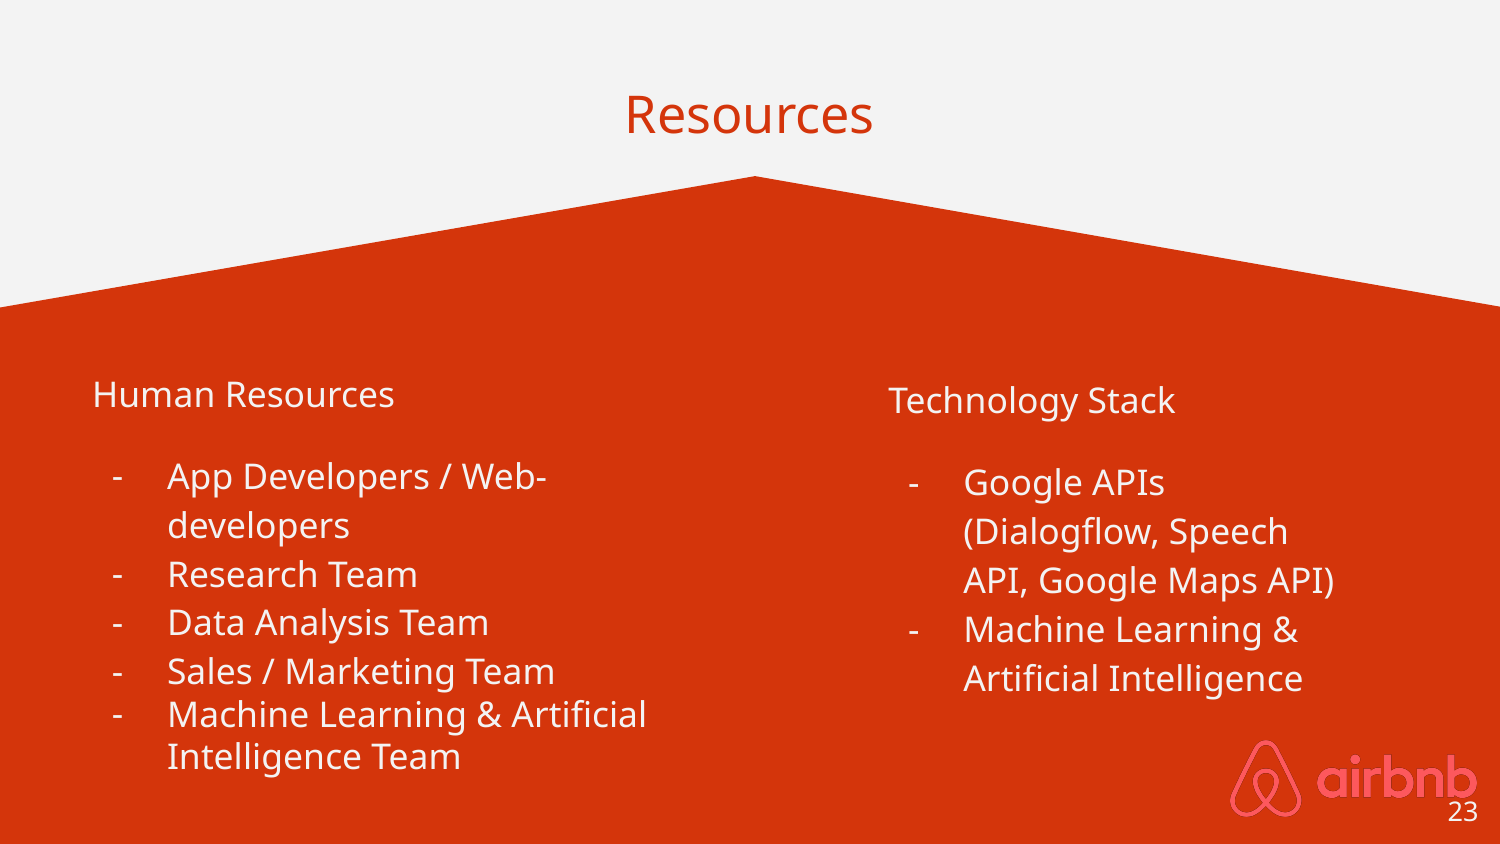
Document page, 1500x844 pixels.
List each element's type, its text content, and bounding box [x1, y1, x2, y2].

picture [1230, 739, 1478, 818]
slide_number ‹#› [1403, 779, 1494, 844]
title Resources [505, 66, 995, 180]
text_box Technology Stack Google APIs (Dialogflow, Speech API, Google Maps API) Machine Learning & Artificial Intelligence [873, 356, 1363, 832]
list Human Resources App Developers / Web-developers Research Team Data Analysis Team Sales / Marketing Team Machine Learning & Artificial Intelligence Team [77, 350, 728, 780]
